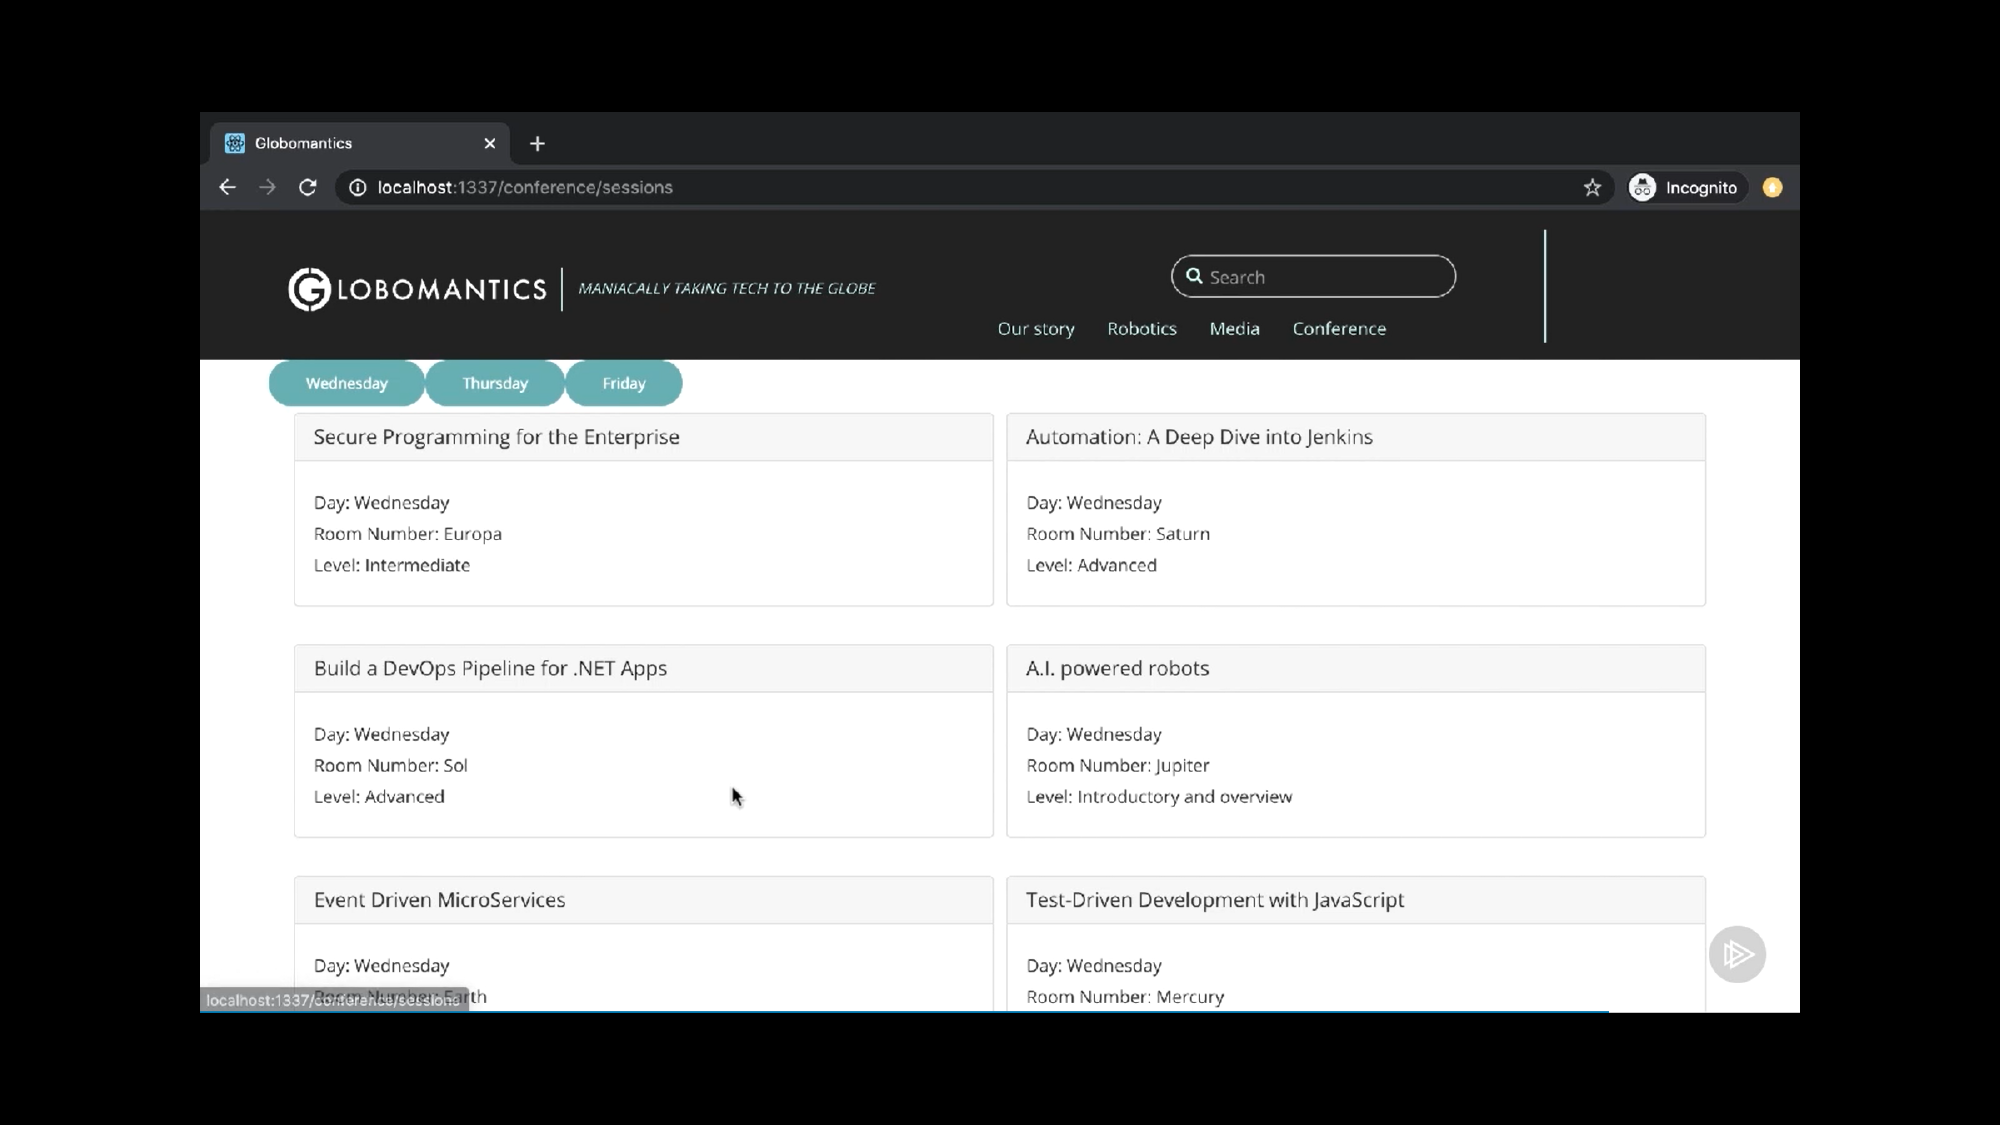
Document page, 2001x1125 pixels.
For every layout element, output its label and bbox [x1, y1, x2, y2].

picture [199, 112, 1800, 1013]
